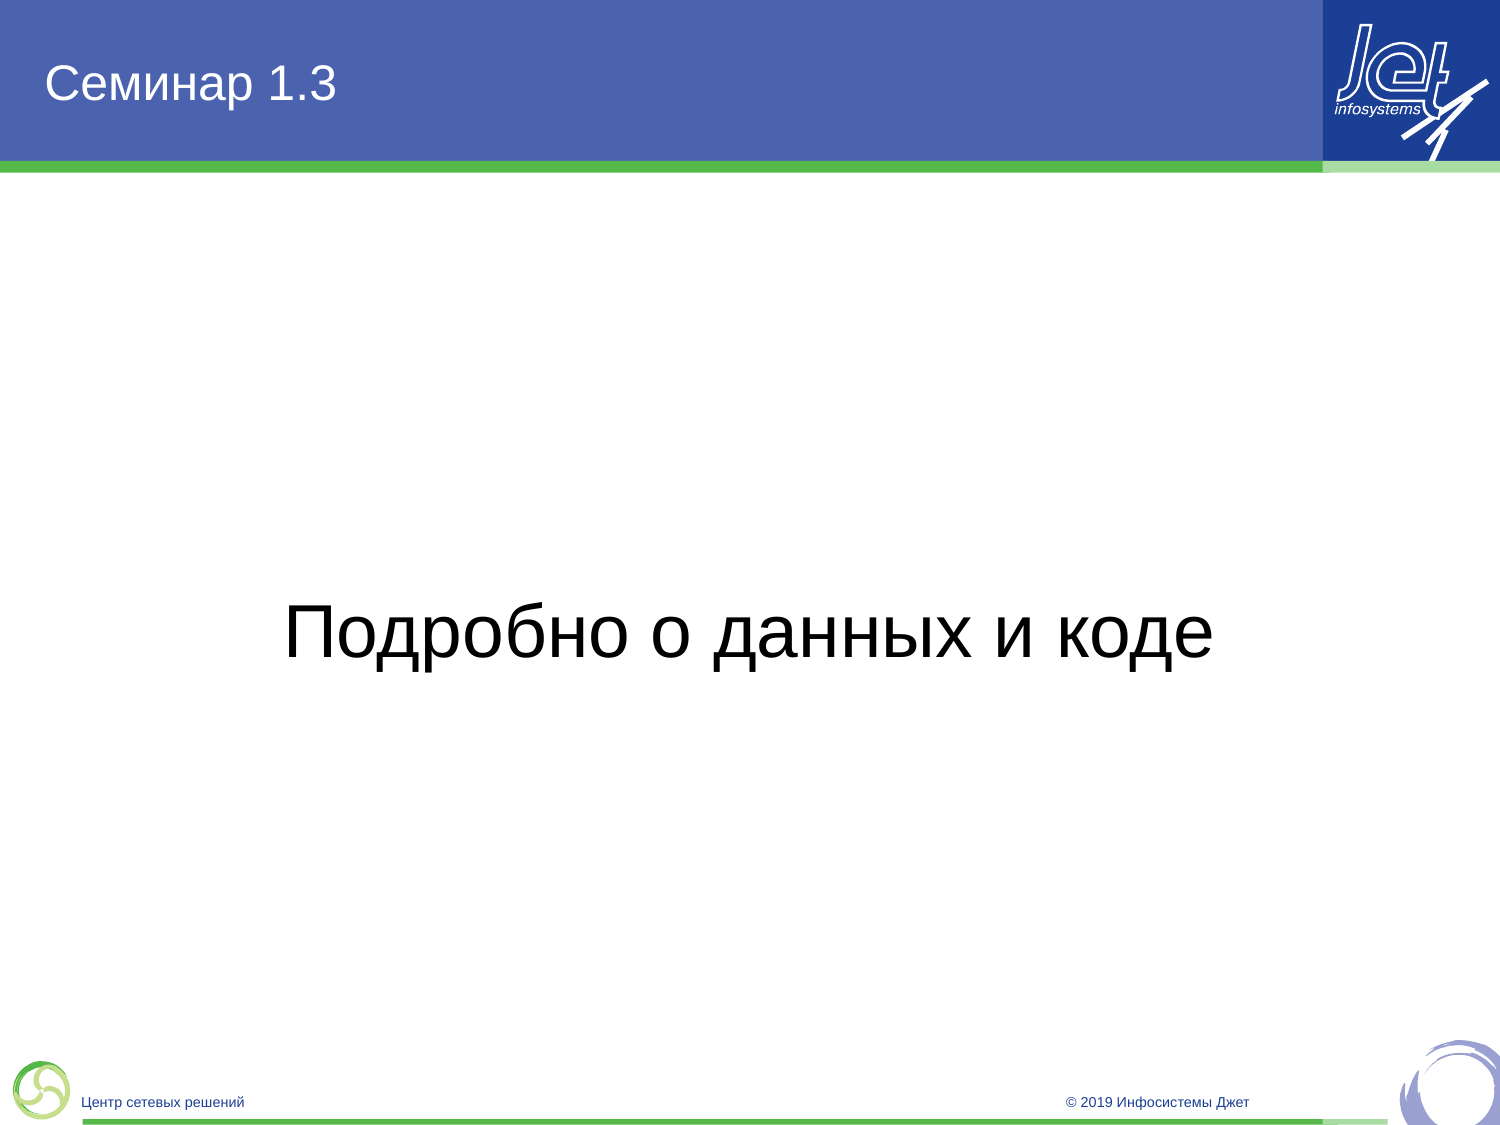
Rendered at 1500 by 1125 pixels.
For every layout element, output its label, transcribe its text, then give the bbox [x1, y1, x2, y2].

list Подробно о данных и коде [75, 196, 1425, 1059]
title Семинар 1.3 [29, 21, 1294, 140]
